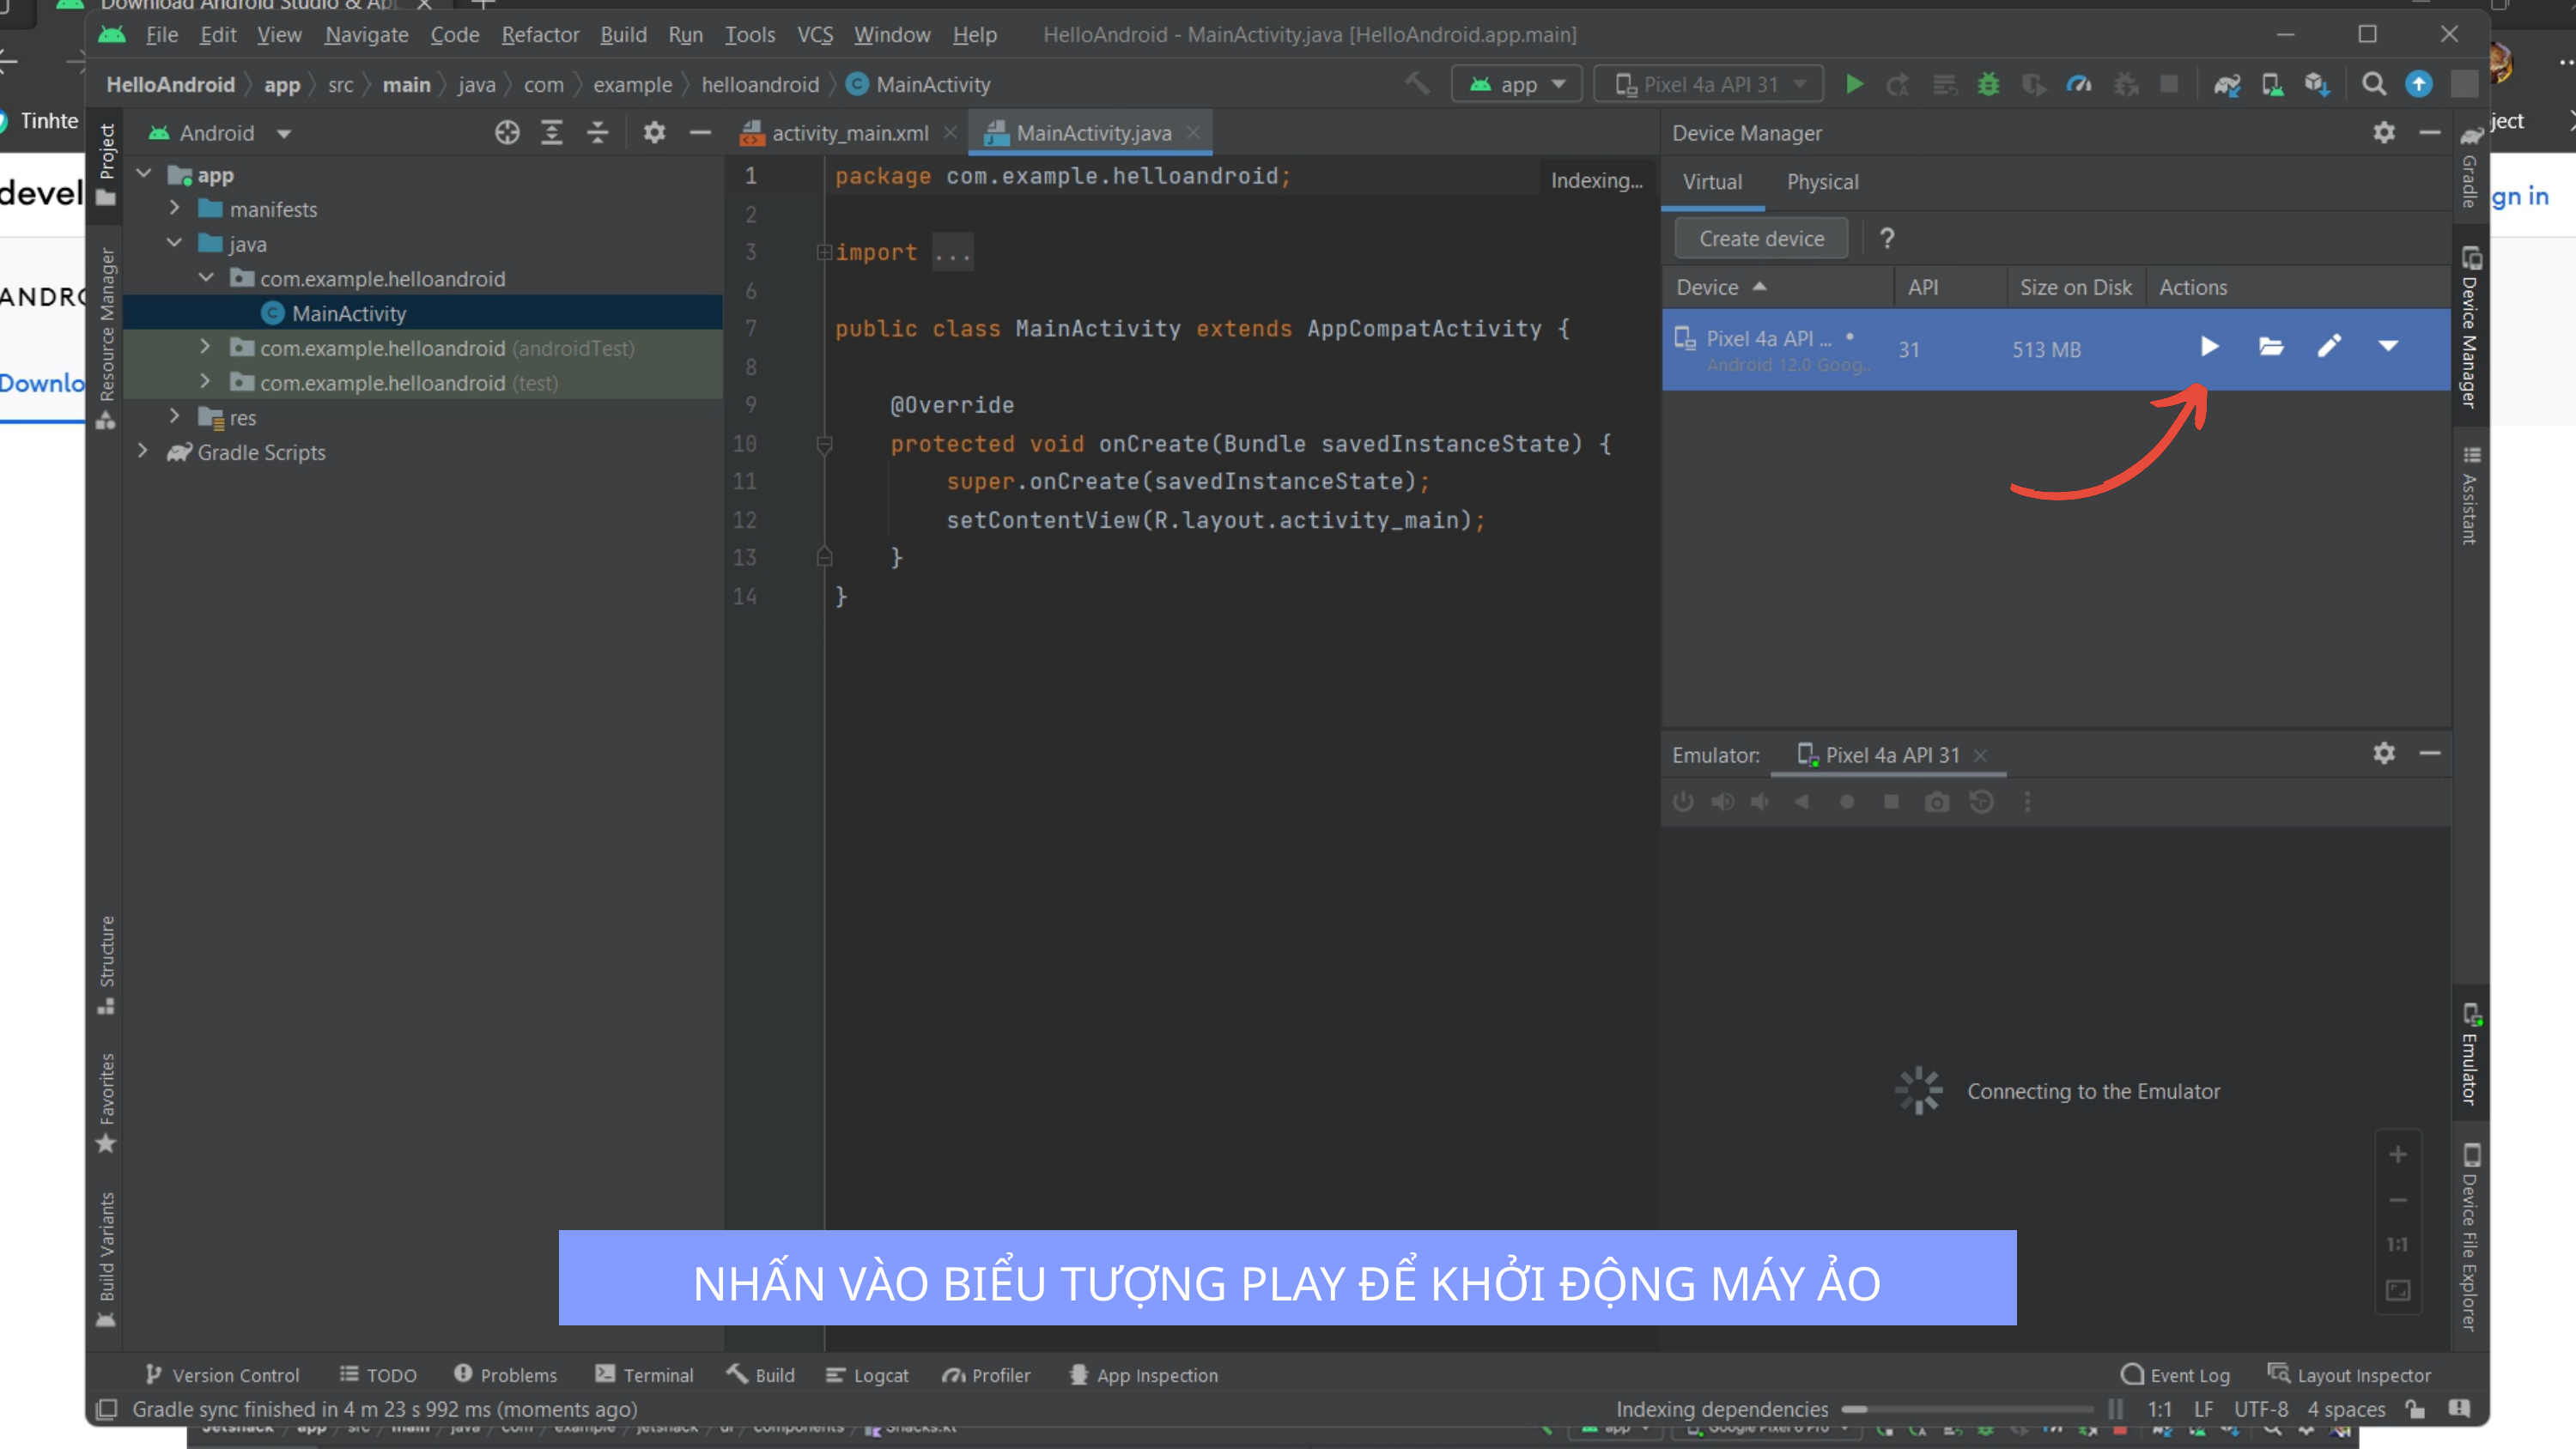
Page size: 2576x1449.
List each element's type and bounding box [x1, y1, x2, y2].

picture [0, 0, 2576, 1449]
text_box [558, 1229, 2018, 1326]
